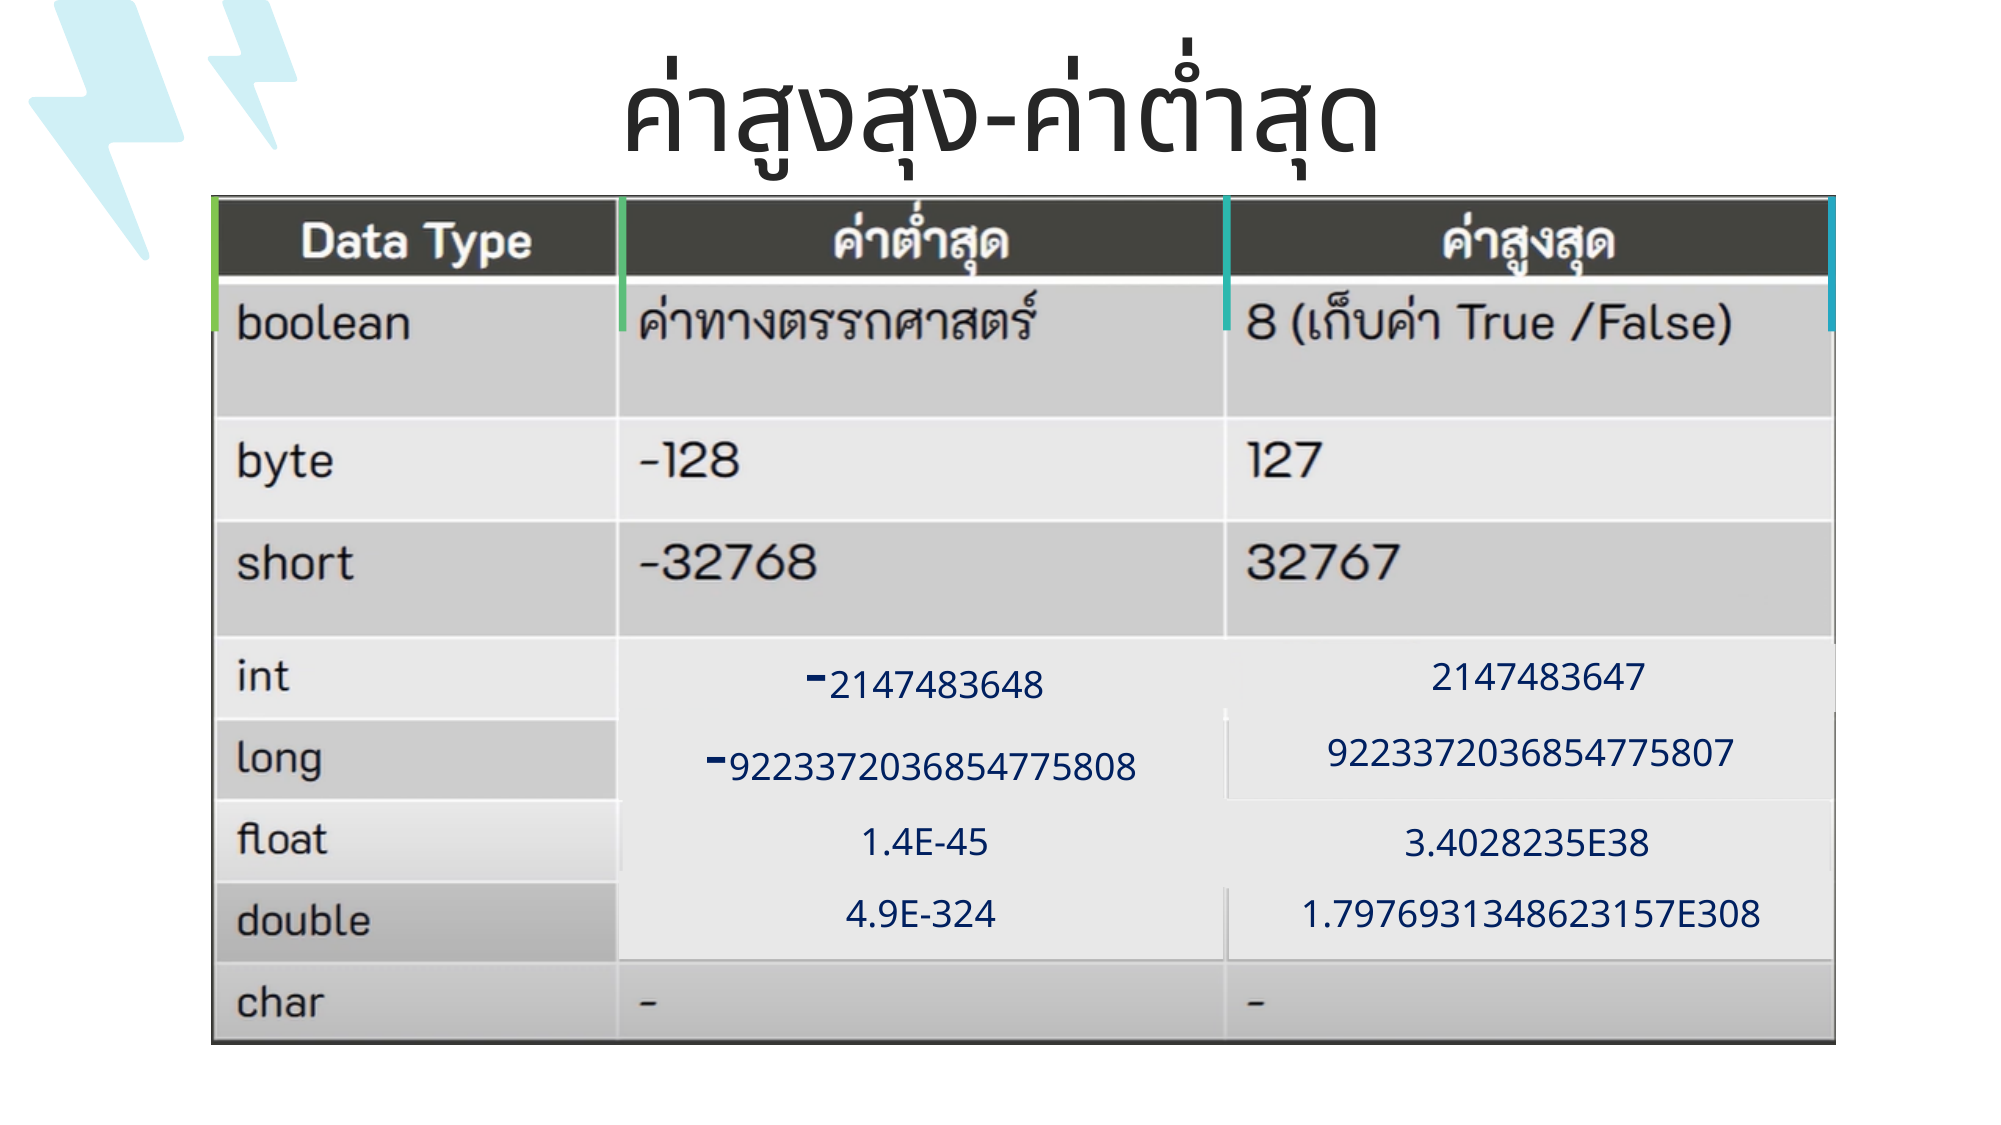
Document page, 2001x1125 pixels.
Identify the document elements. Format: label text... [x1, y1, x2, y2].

picture [211, 195, 1836, 1045]
list ค่าสูงสุง-ค่าต่ำสุด [53, 55, 1952, 175]
